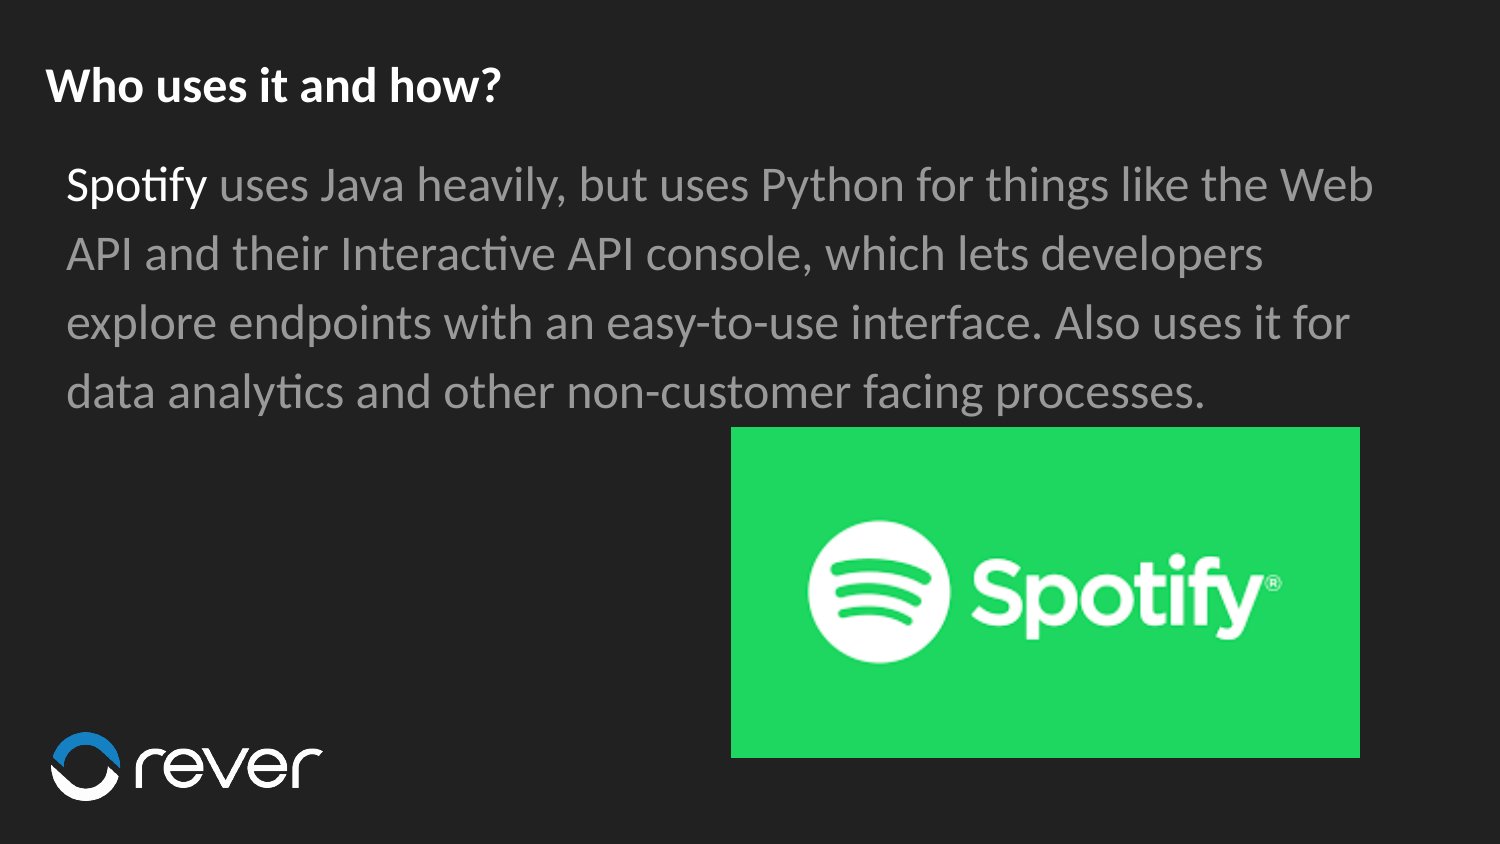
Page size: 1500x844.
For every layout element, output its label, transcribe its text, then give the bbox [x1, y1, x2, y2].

picture [730, 426, 1361, 759]
text_box Who uses it and how? [30, 37, 1015, 153]
list Spotify uses Java heavily, but uses Python for things like the Web API and their Interactive API console, which lets developers explore endpoints with an easy-to-use interface. Also uses it for data analytics and other non-customer facing processes. [51, 127, 1417, 721]
picture [50, 731, 323, 802]
